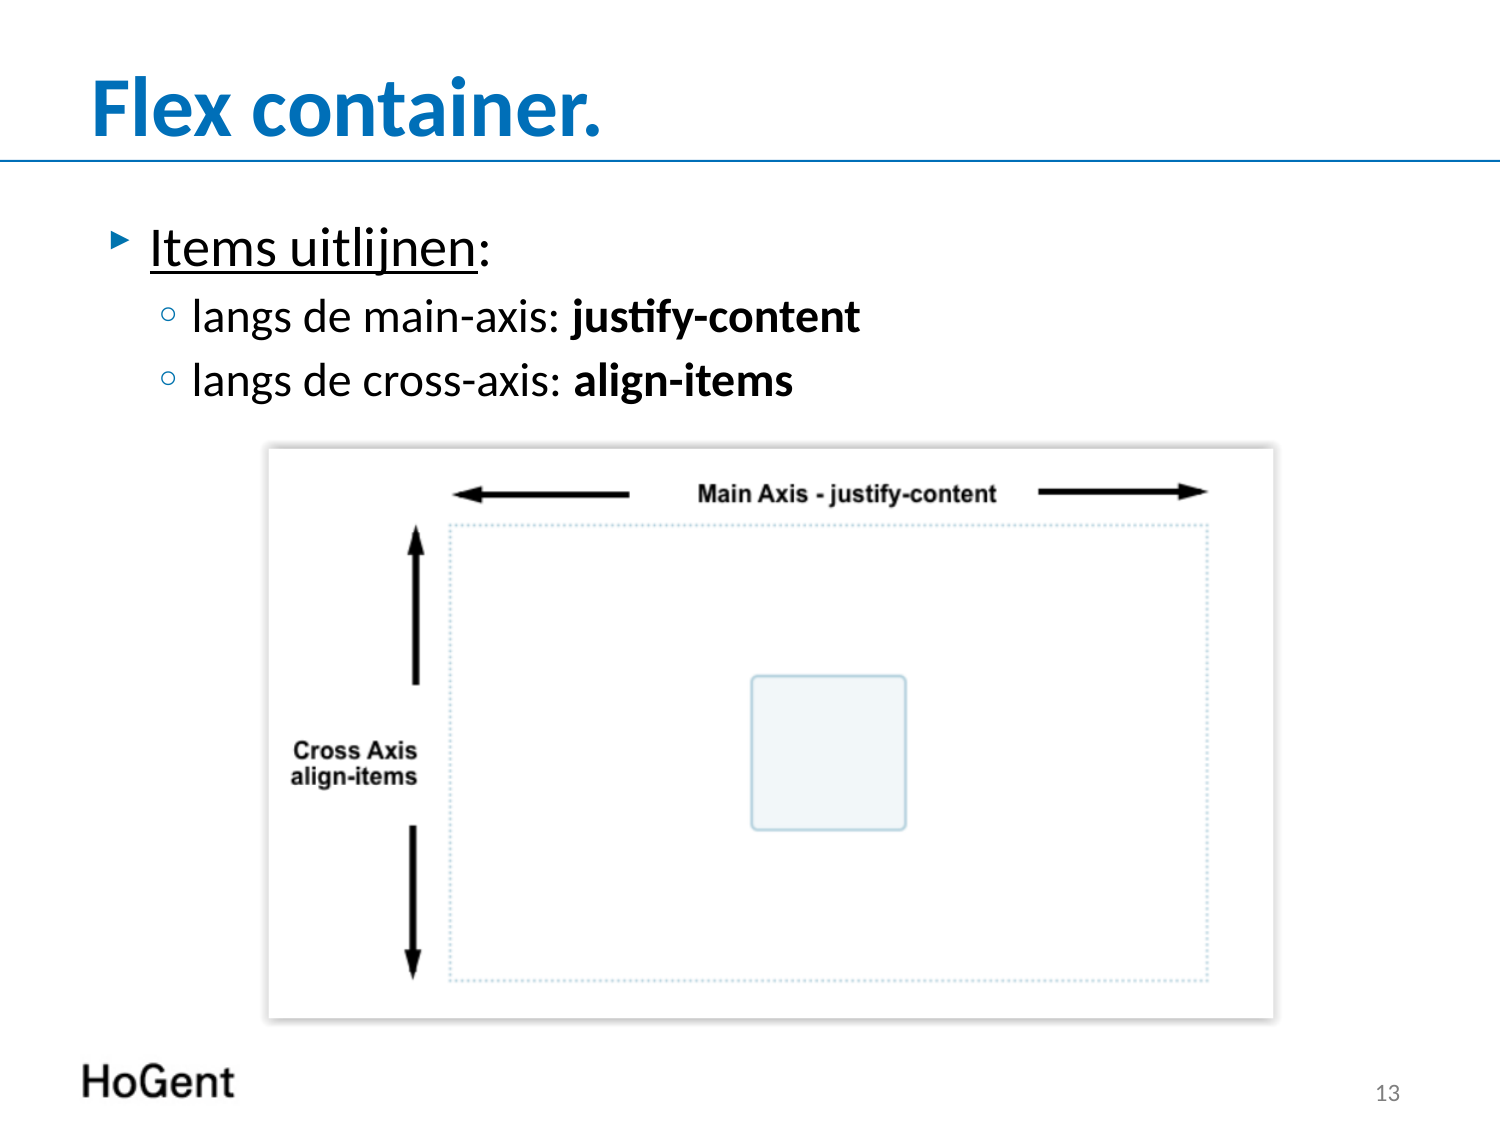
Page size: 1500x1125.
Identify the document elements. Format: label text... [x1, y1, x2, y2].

title Flex container. [76, 20, 1421, 185]
slide_number 13 [1374, 1046, 1483, 1107]
picture [58, 1041, 254, 1118]
list Items uitlijnen: langs de main-axis: justify-content langs de cross-axis: align-items [75, 203, 1424, 1035]
picture [257, 438, 1283, 1028]
